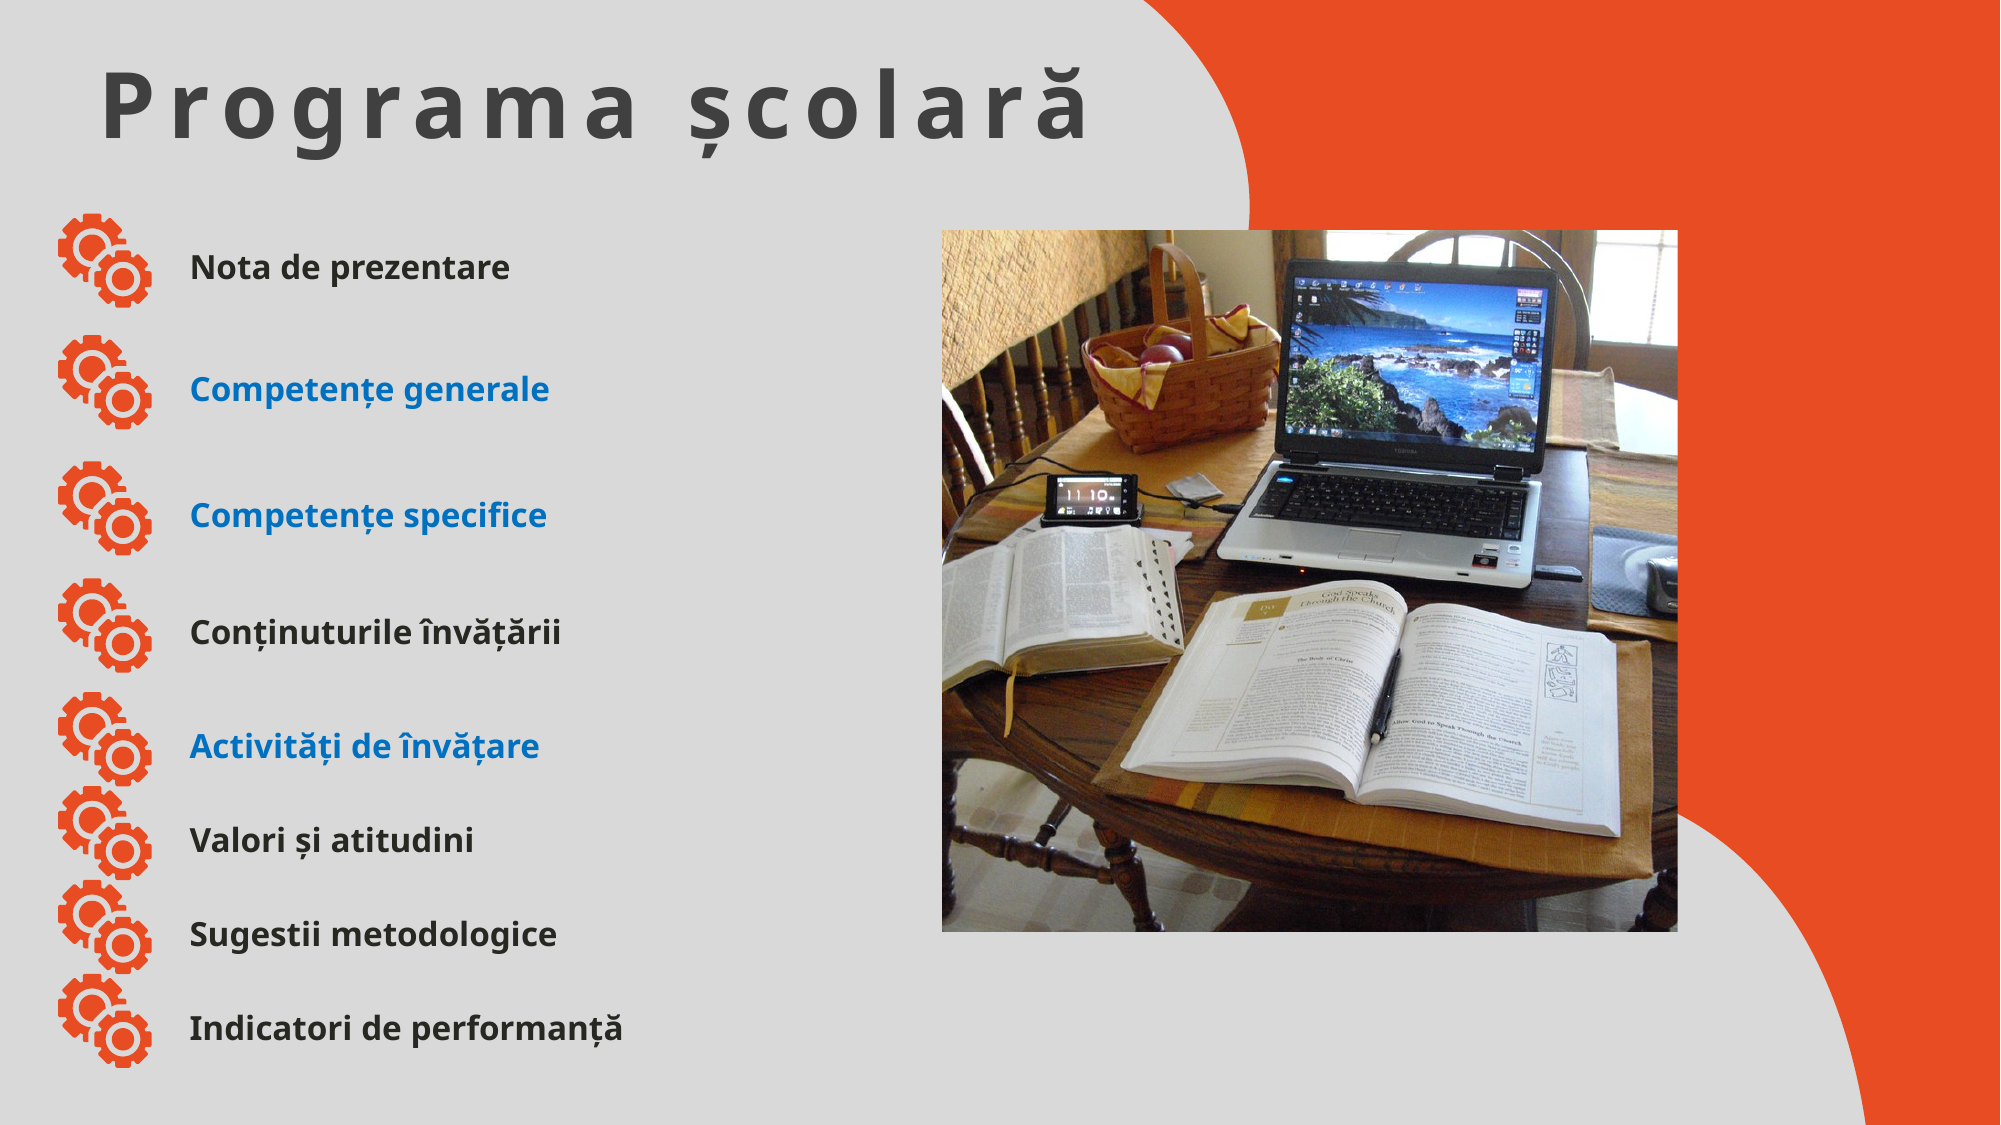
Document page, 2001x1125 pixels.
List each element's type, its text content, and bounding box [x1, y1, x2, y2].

text_box Sugestii metodologice [174, 885, 824, 961]
text_box Competențe specifice [174, 466, 824, 542]
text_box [58, 973, 152, 1068]
text_box Activități de învățare [174, 697, 824, 773]
text_box Programa școlară [0, 52, 1191, 166]
text_box Valori și atitudini [174, 791, 824, 867]
text_box Competențe generale [174, 340, 824, 416]
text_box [58, 461, 152, 556]
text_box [58, 213, 152, 308]
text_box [58, 578, 152, 673]
text_box Indicatori de performanță [174, 979, 824, 1055]
text_box Nota de prezentare [174, 219, 824, 294]
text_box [58, 335, 152, 430]
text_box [58, 879, 152, 973]
picture [942, 230, 1678, 932]
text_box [58, 692, 152, 785]
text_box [58, 785, 152, 879]
text_box Conținuturile învățării [174, 584, 824, 659]
text_box [1143, 0, 2000, 1125]
